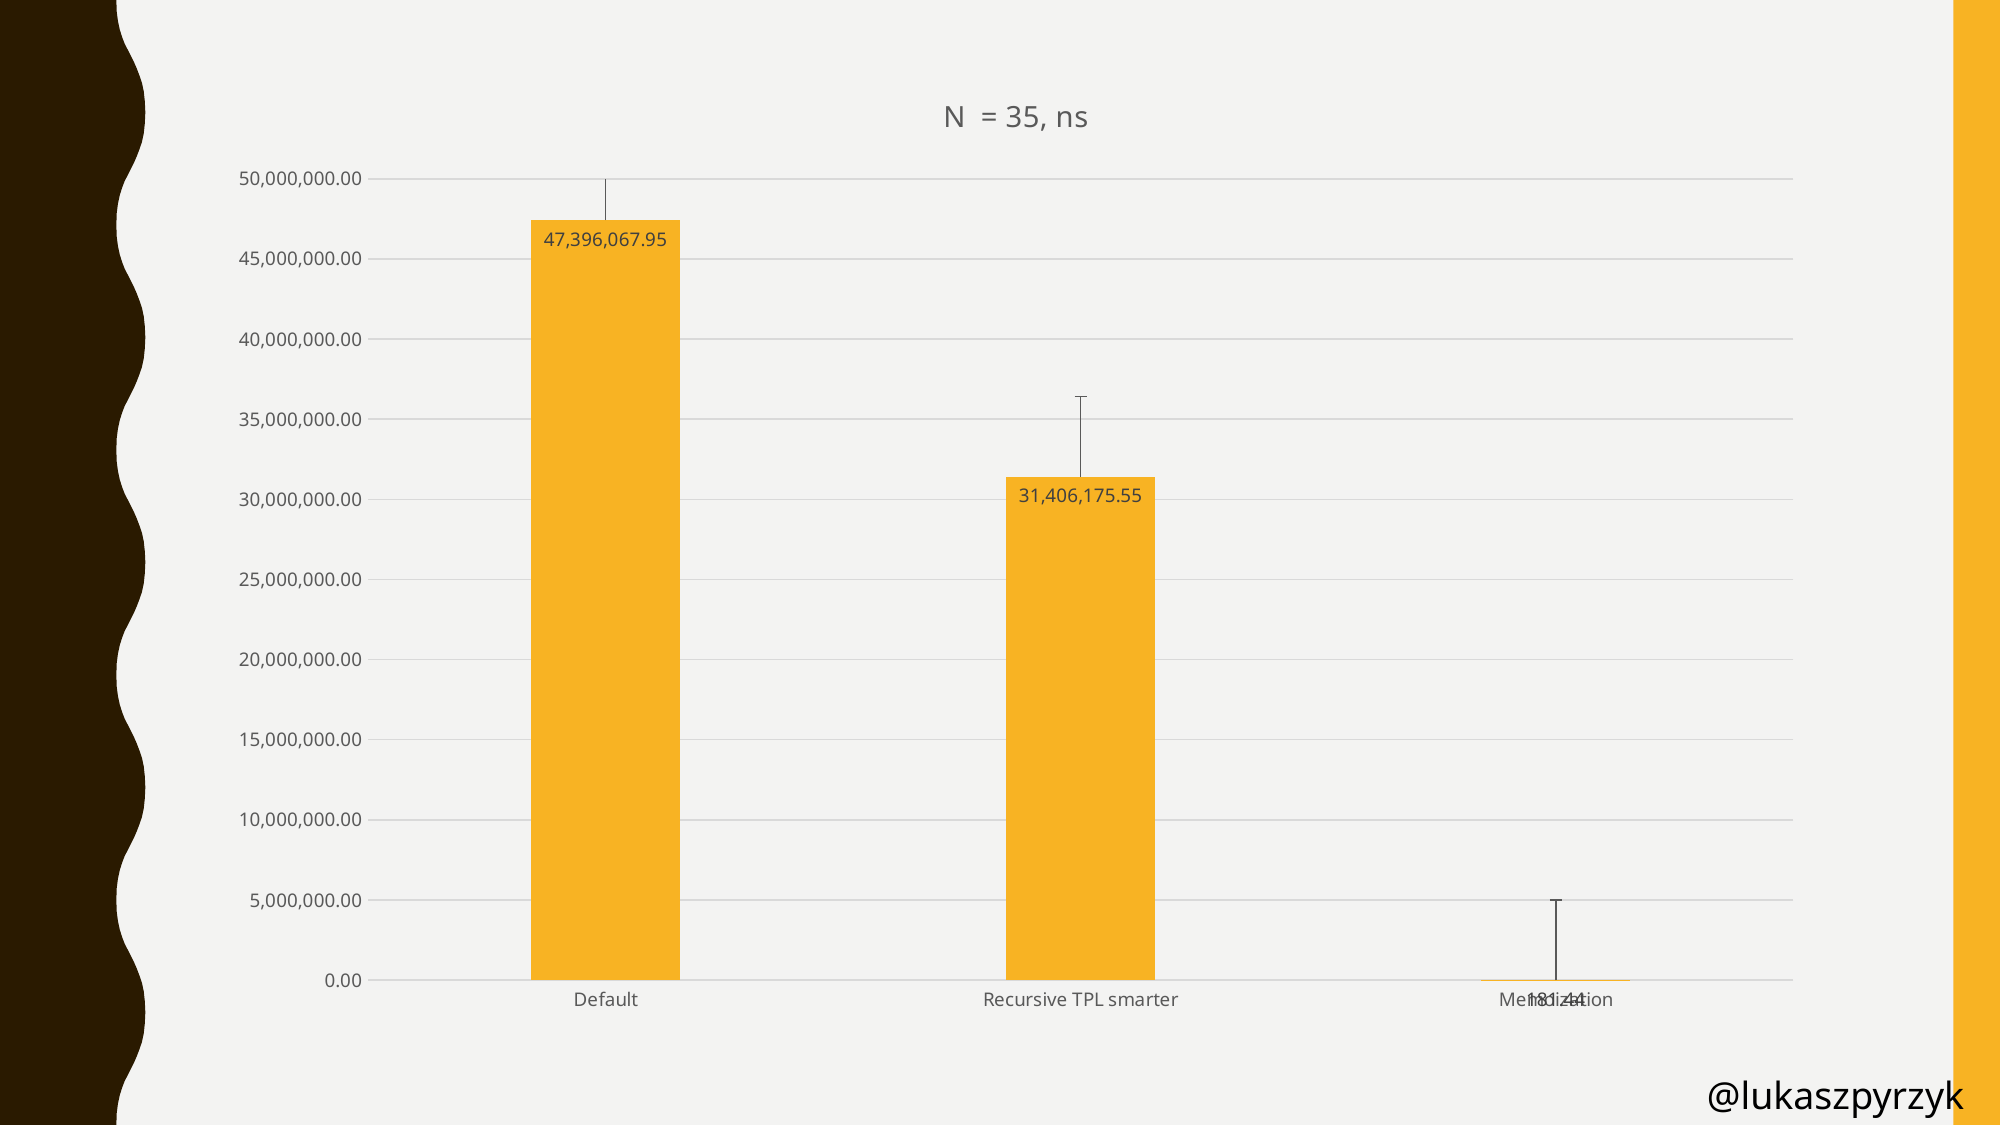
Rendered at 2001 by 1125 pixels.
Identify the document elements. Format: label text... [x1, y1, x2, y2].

text_box @lukaszpyrzyk [1692, 1064, 2000, 1125]
chart [206, 60, 1826, 1033]
